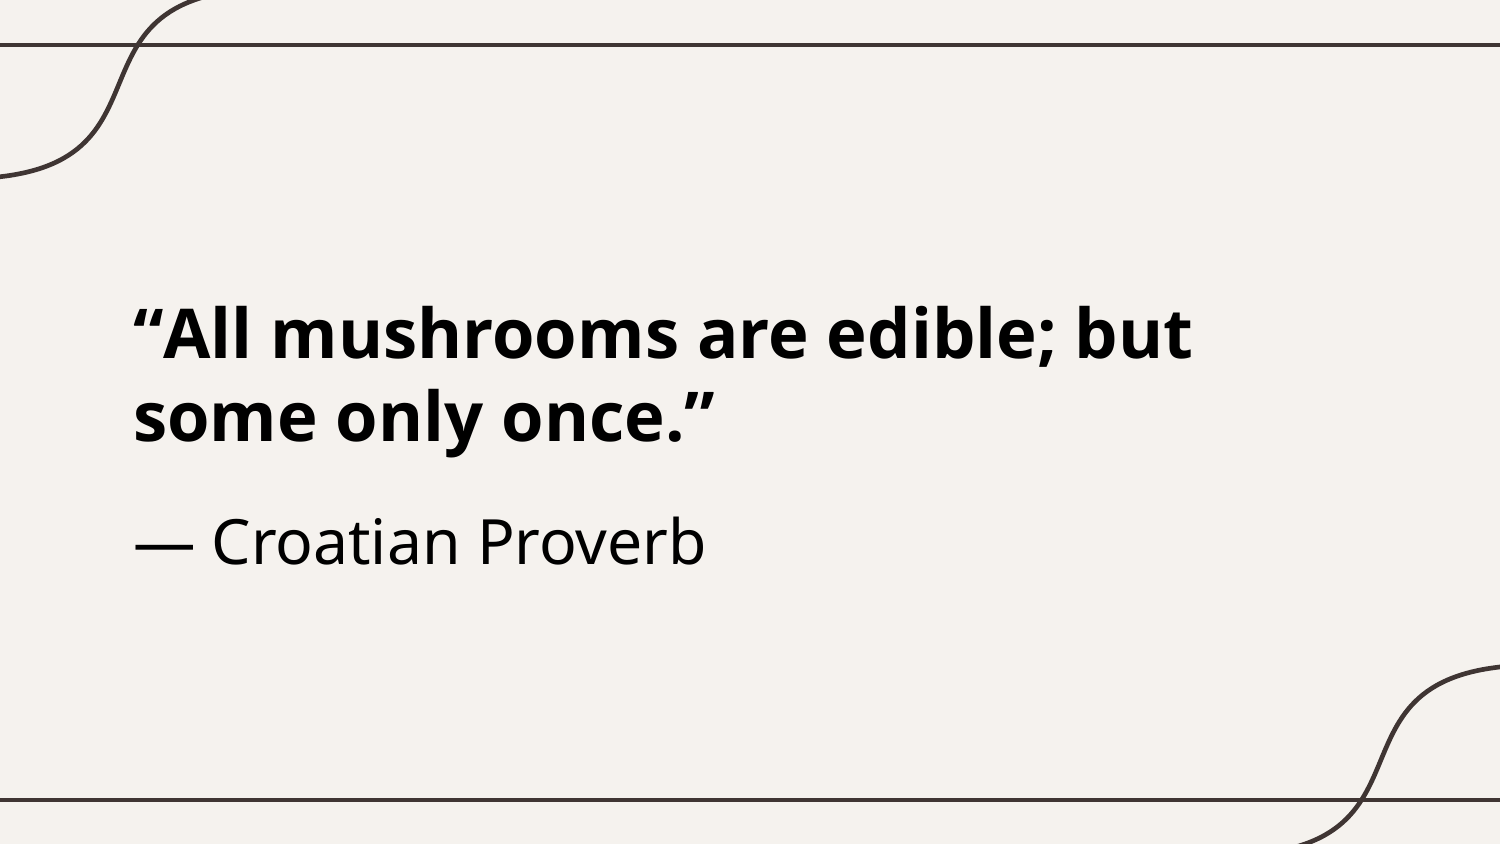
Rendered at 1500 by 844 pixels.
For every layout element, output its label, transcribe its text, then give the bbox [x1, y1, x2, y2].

subtitle “All mushrooms are edible; but some only once.” [118, 274, 1335, 525]
title — Croatian Proverb [118, 525, 828, 569]
